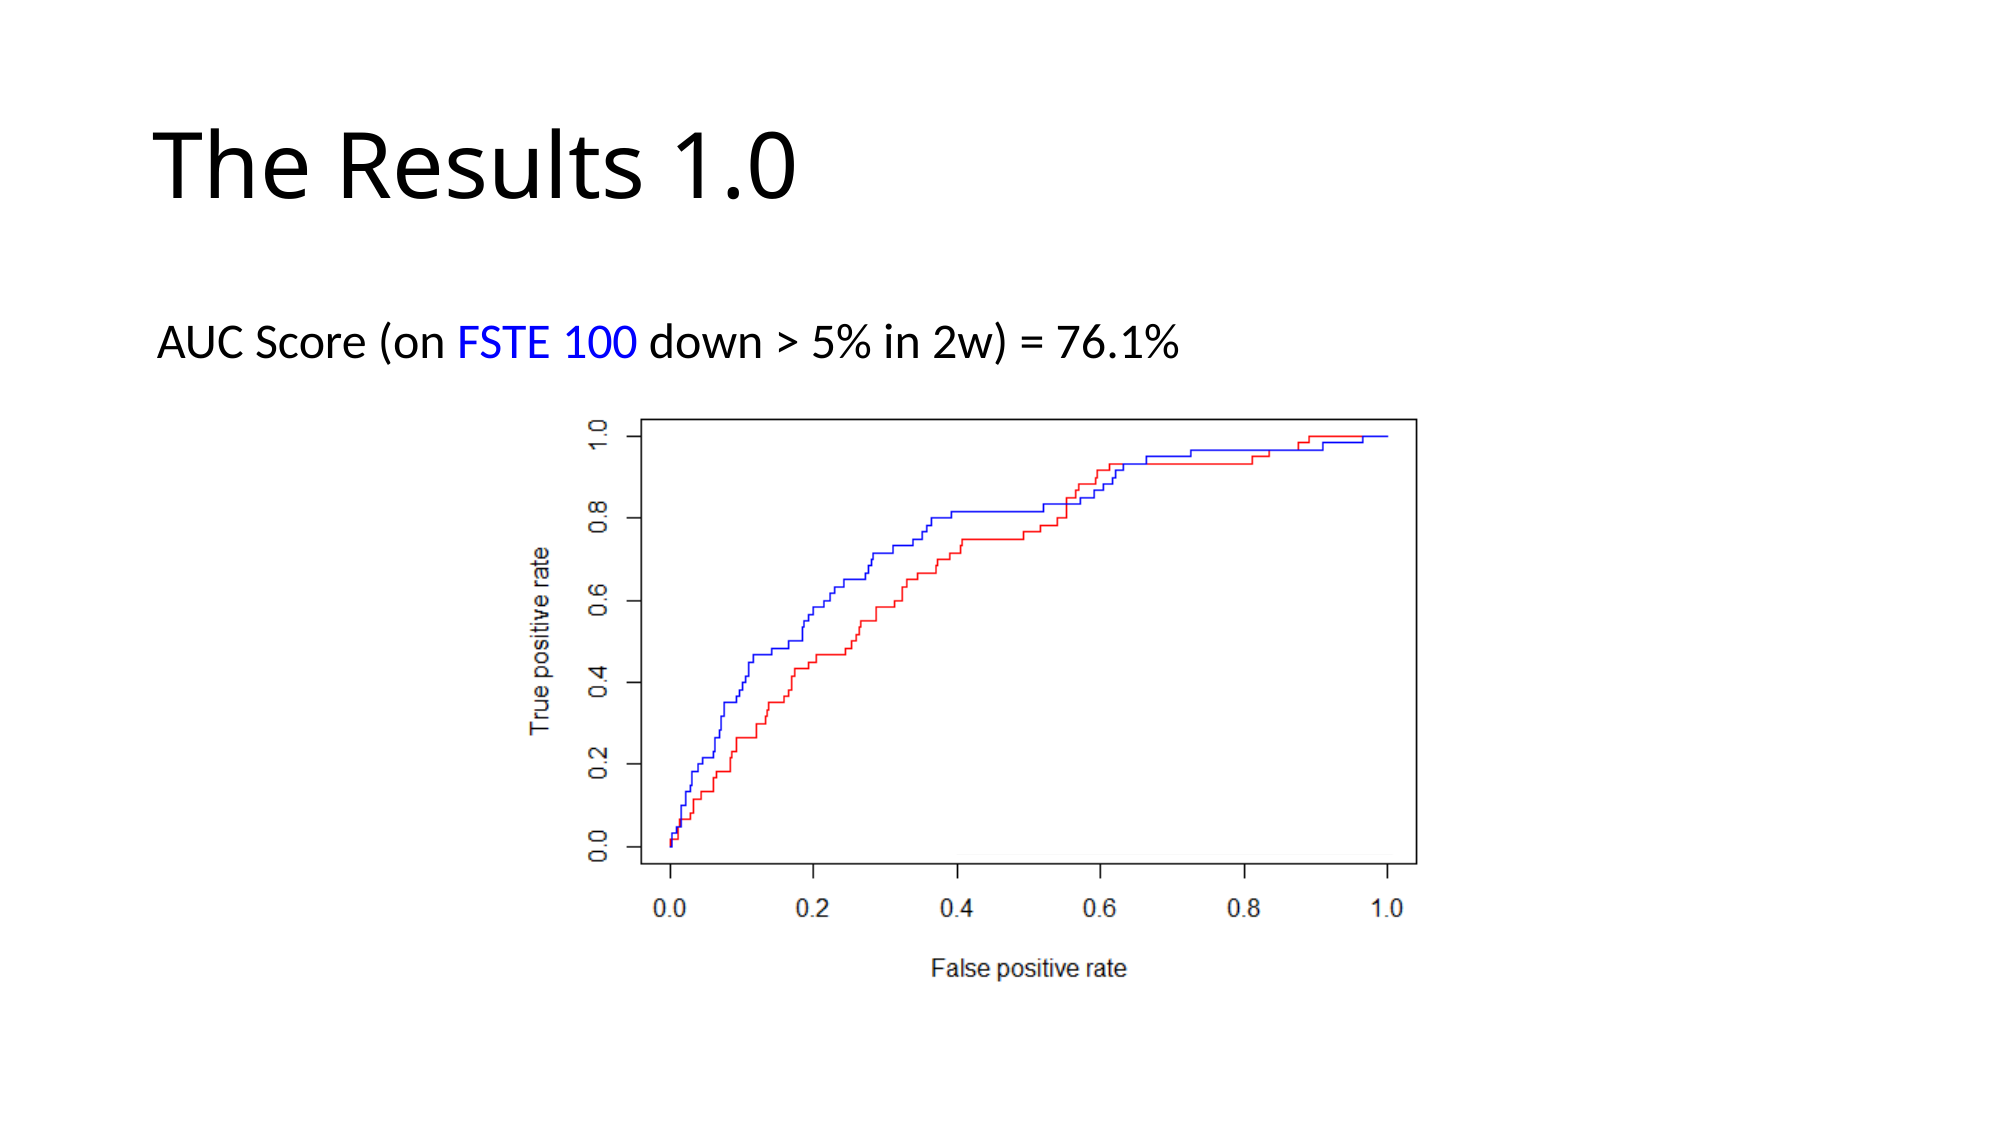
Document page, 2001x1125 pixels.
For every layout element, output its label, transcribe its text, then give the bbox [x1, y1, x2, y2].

text_box AUC Score (on FSTE 100 down > 5% in 2w) = 76.1% [142, 301, 520, 377]
title The Results 1.0 [137, 59, 1863, 278]
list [520, 299, 1479, 1014]
